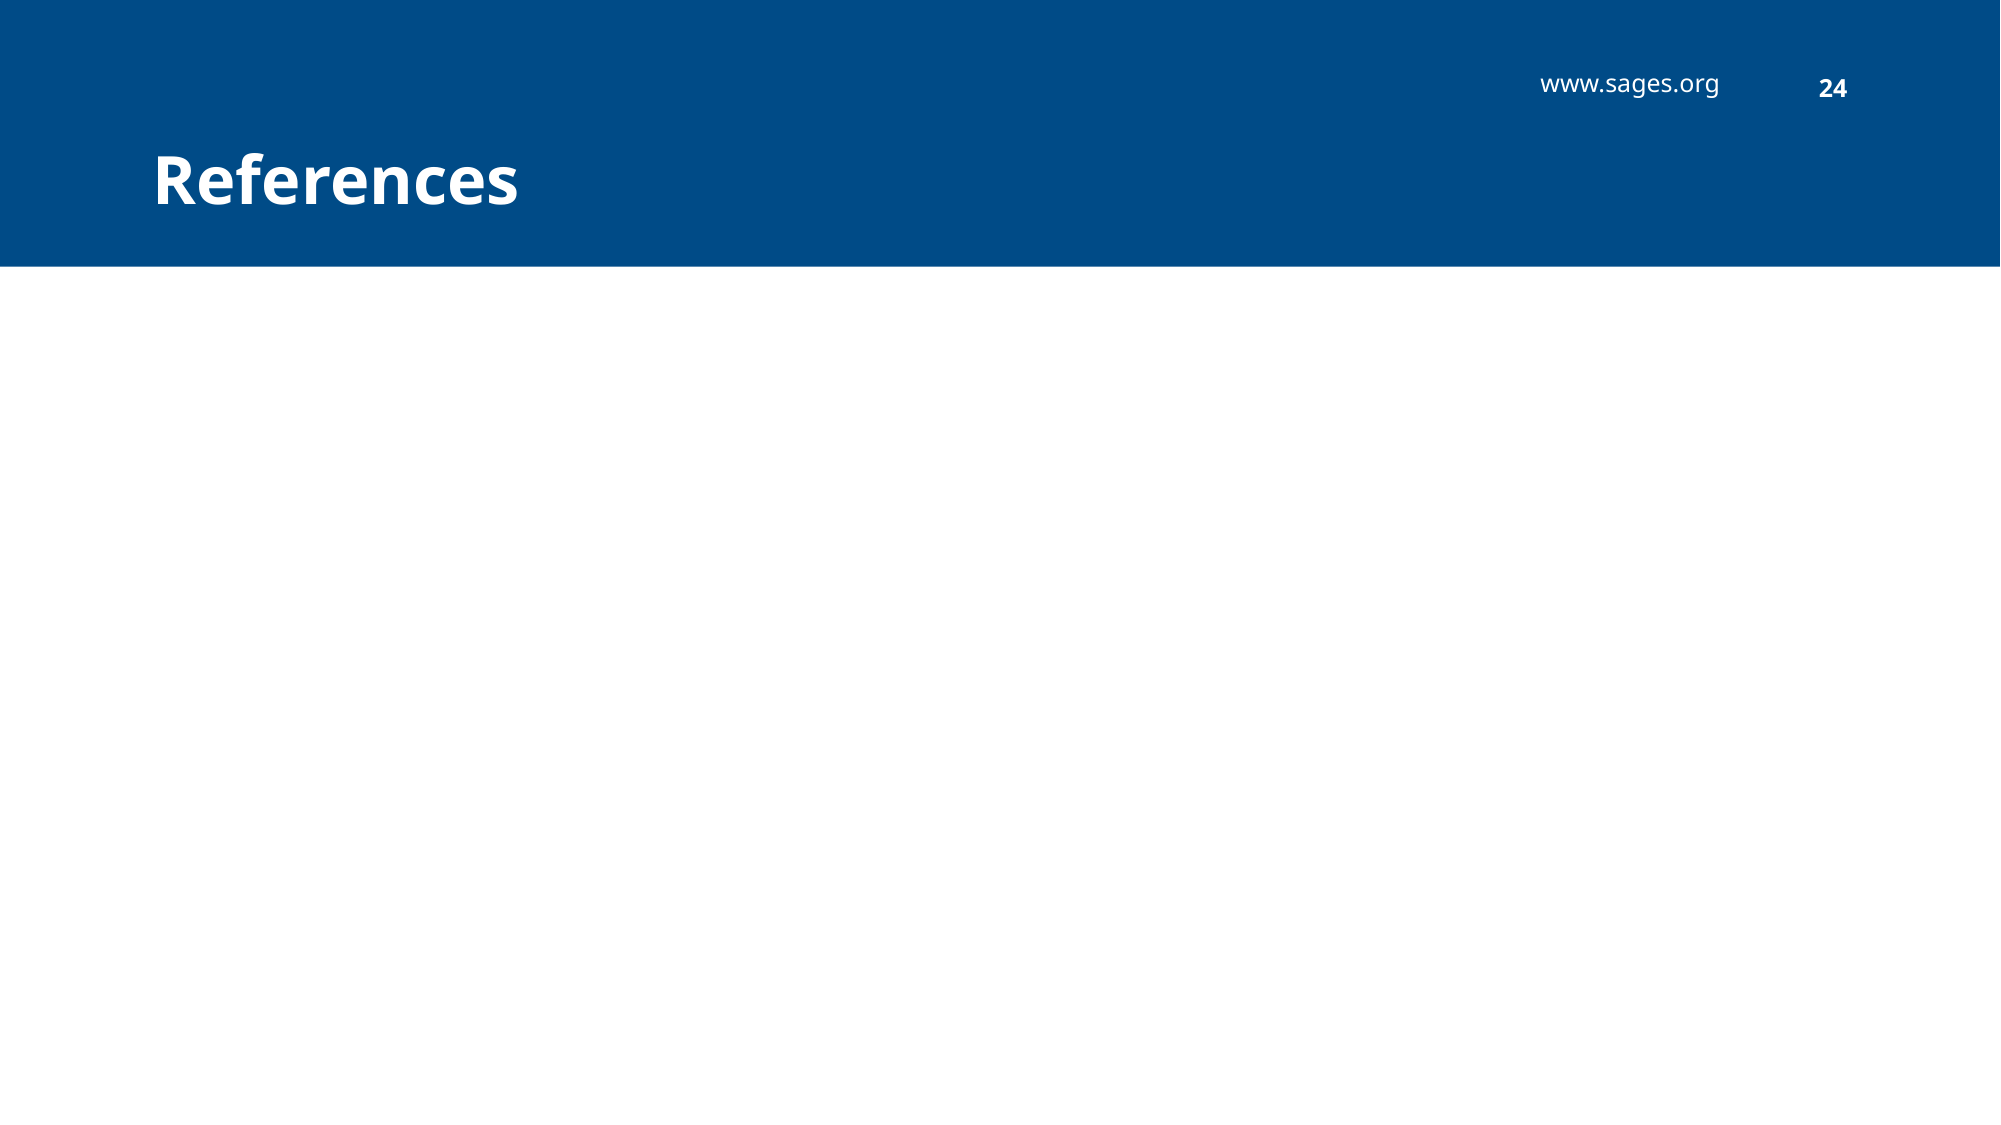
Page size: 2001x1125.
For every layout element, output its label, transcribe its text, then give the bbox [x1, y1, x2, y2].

title References [137, 139, 1863, 230]
slide_number 25 [1412, 59, 1863, 120]
